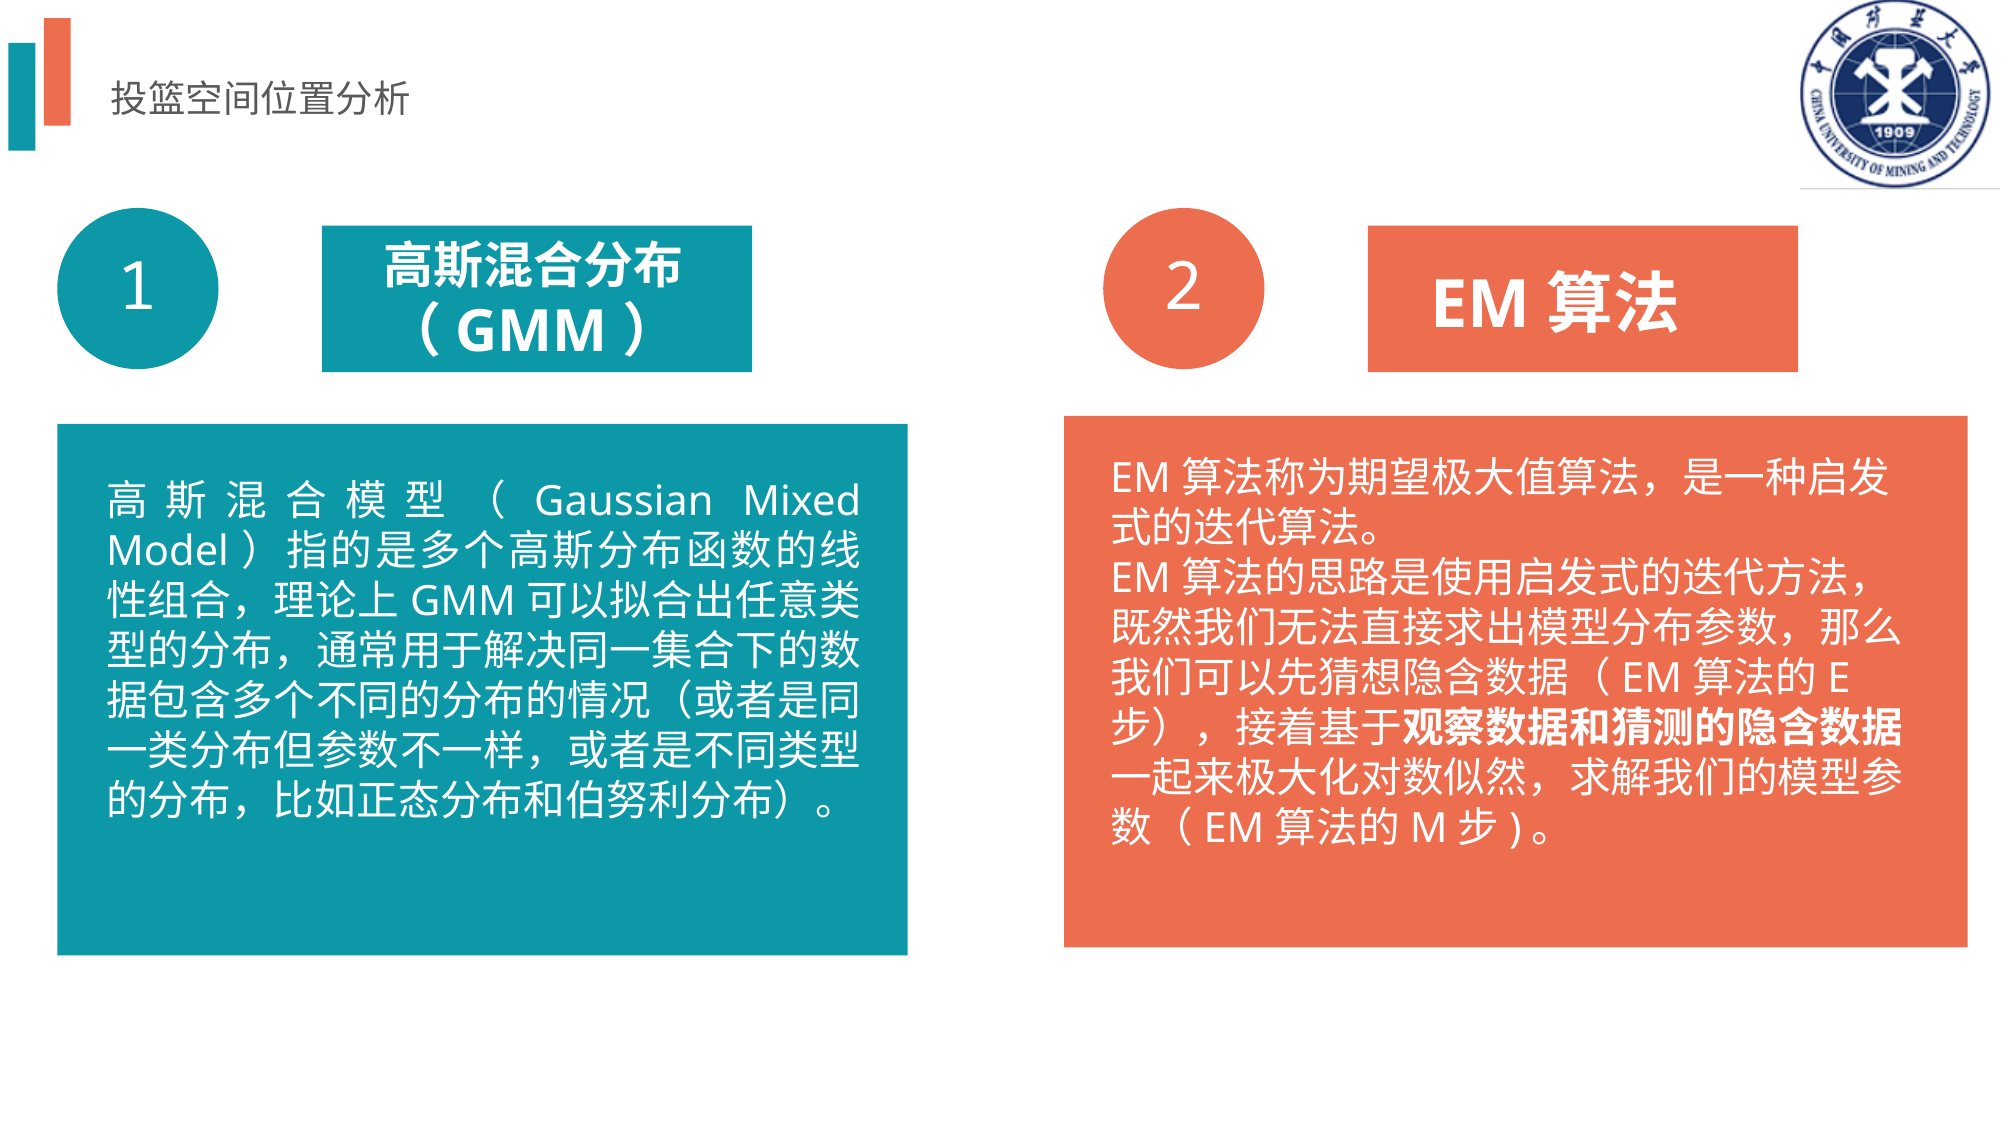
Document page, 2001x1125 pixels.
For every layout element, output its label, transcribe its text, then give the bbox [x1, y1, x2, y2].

text_box EM算法称为期望极大值算法，是一种启发式的迭代算法。 EM算法的思路是使用启发式的迭代方法，既然我们无法直接求出模型分布参数，那么我们可以先猜想隐含数据（EM算法的E步），接着基于观察数据和猜测的隐含数据一起来极大化对数似然，求解我们的模型参数（EM算法的M步)。 [1095, 443, 1922, 958]
text_box [43, 17, 72, 127]
text_box [1367, 225, 1799, 373]
text_box [1063, 415, 1969, 948]
text_box EM算法 [1415, 244, 1902, 395]
text_box 高斯混合分布（GMM） [368, 225, 855, 486]
text_box 高斯混合模型（Gaussian Mixed Model）指的是多个高斯分布函数的线性组合，理论上GMM可以拟合出任意类型的分布，通常用于解决同一集合下的数据包含多个不同的分布的情况（或者是同一类分布但参数不一样，或者是不同类型的分布，比如正态分布和伯努利分布）。 [91, 466, 877, 982]
text_box [855, 423, 909, 956]
text_box 2 [1102, 206, 1266, 371]
text_box [7, 42, 36, 152]
text_box 1 [56, 206, 220, 371]
text_box 投篮空间位置分析 [95, 67, 446, 128]
picture [1800, 0, 2000, 208]
text_box [56, 423, 368, 956]
text_box [321, 225, 368, 373]
